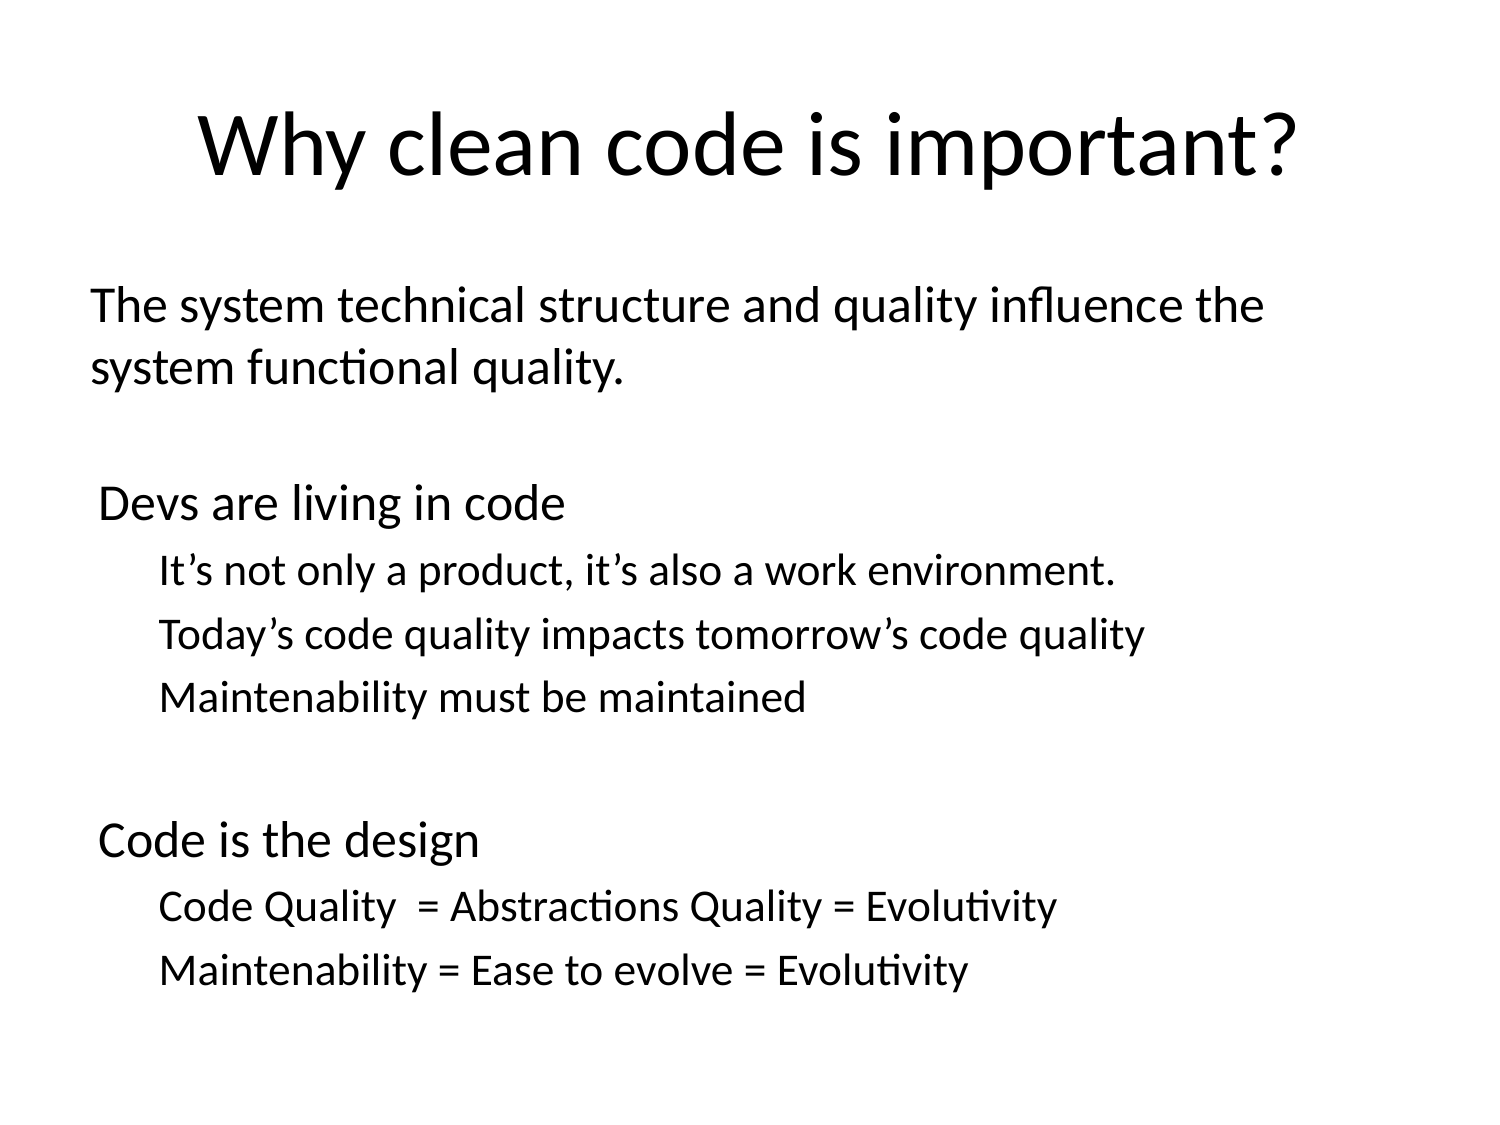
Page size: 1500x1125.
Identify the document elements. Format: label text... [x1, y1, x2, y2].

list The system technical structure and quality influence the system functional quality. Devs are living in code It’s not only a product, it’s also a work environment. Today’s code quality impacts tomorrow’s code quality Maintenability must be maintained Code is the design Code Quality = Abstractions Quality = Evolutivity Maintenability = Ease to evolve = Evolutivity [75, 262, 1425, 1005]
title Why clean code is important? [75, 45, 1425, 233]
